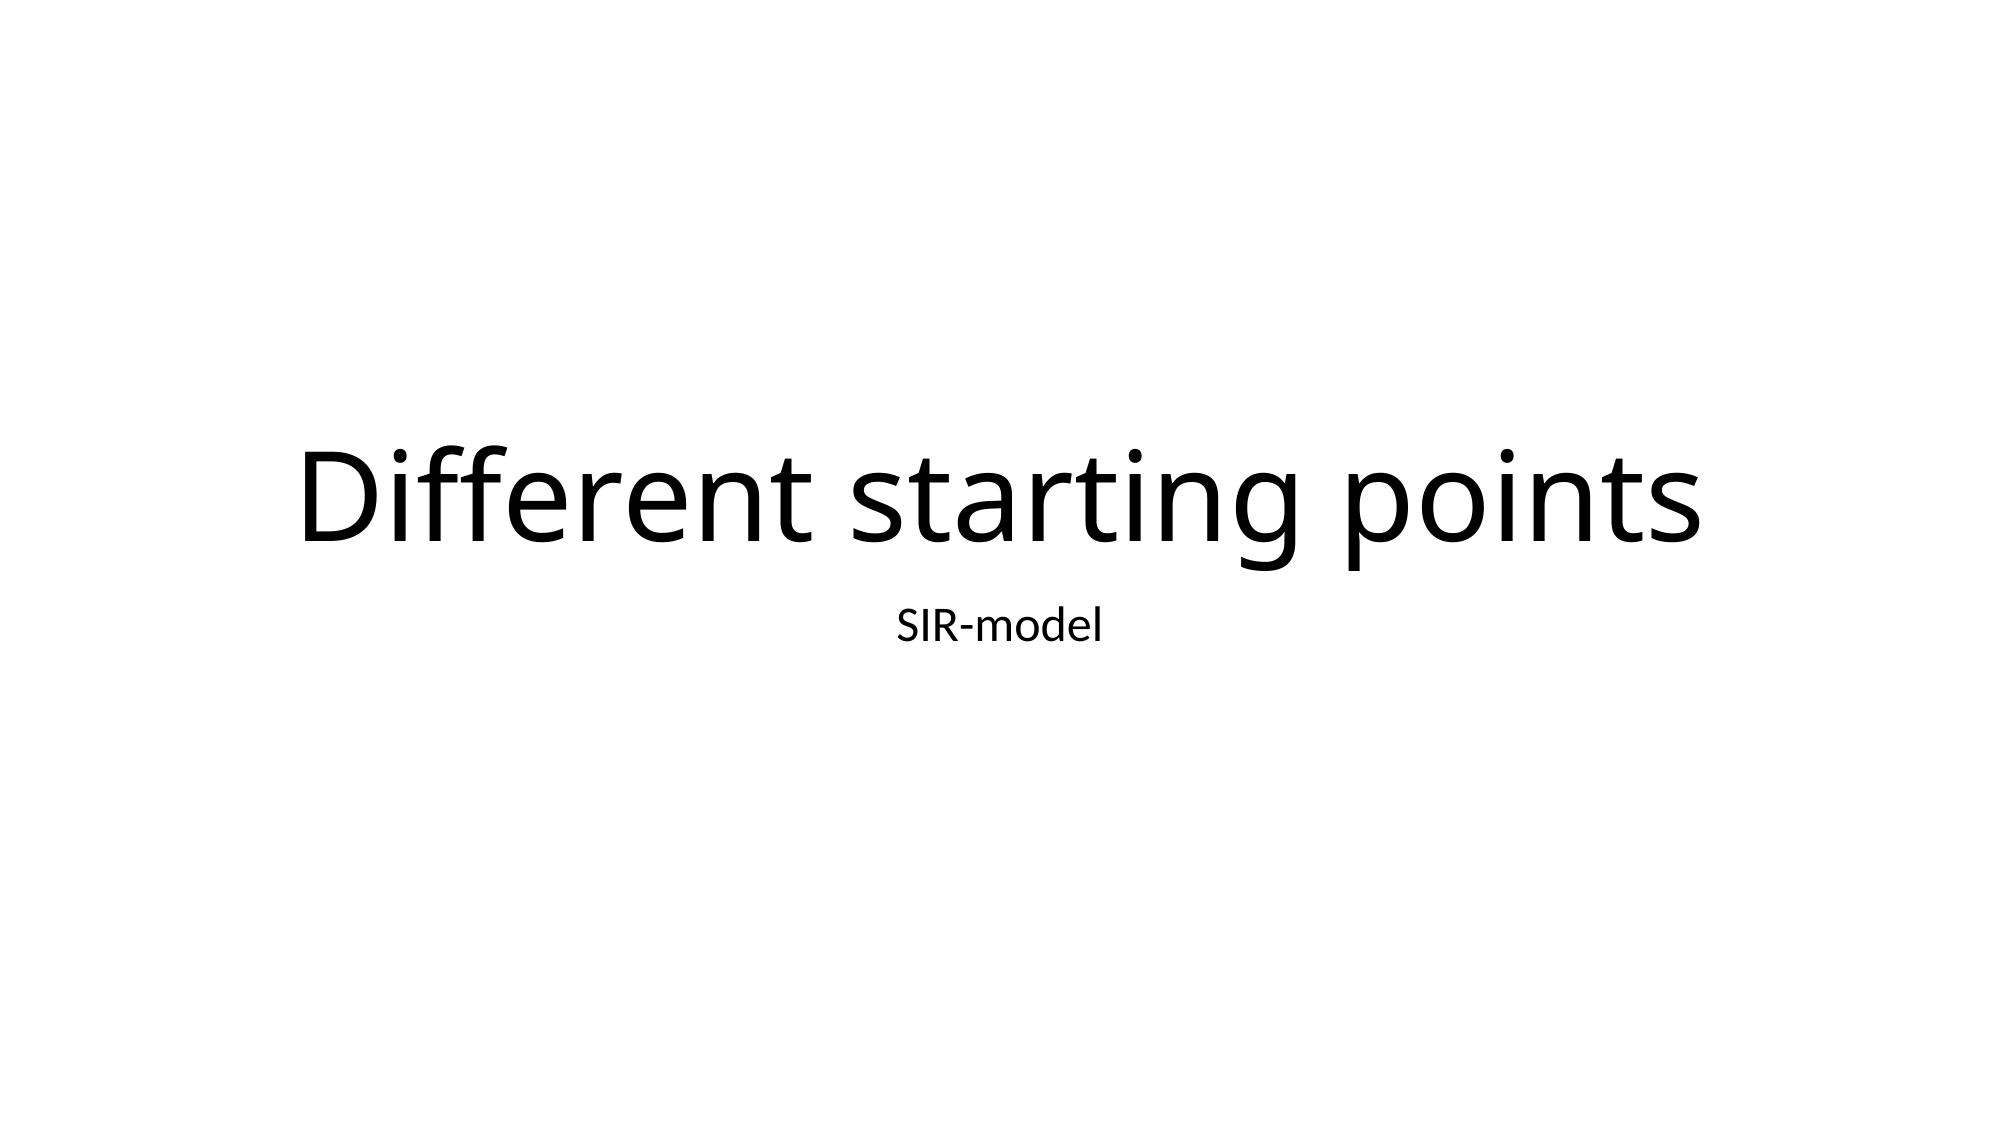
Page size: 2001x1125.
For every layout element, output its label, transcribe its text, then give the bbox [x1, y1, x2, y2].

subtitle SIR-model [249, 590, 1750, 863]
title Different starting points [249, 184, 1750, 576]
